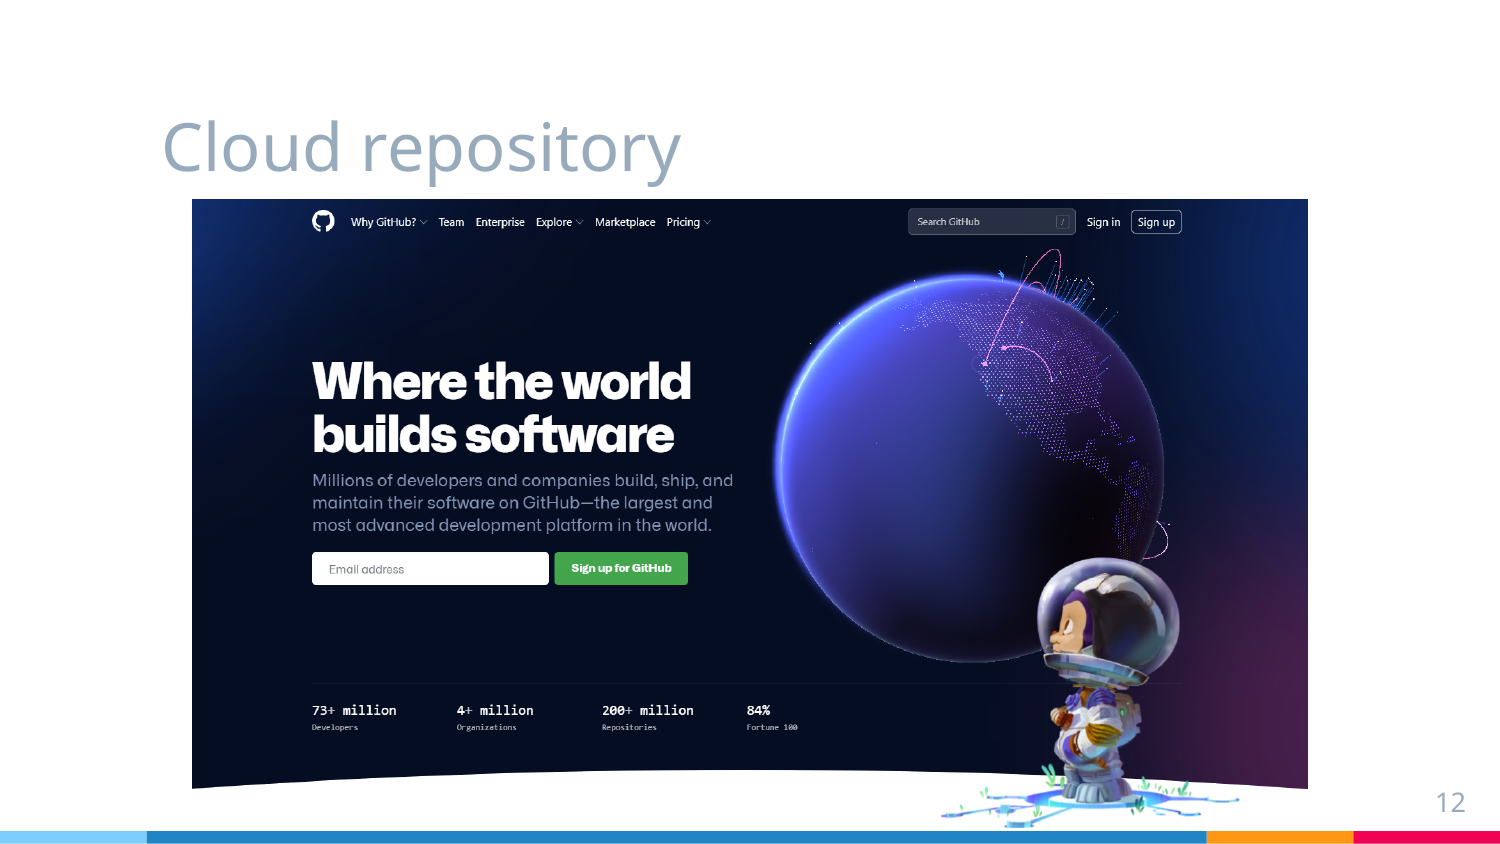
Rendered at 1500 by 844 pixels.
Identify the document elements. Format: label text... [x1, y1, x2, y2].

title Cloud repository [146, 58, 1207, 200]
picture [192, 199, 1308, 828]
slide_number 12 [1391, 770, 1482, 822]
